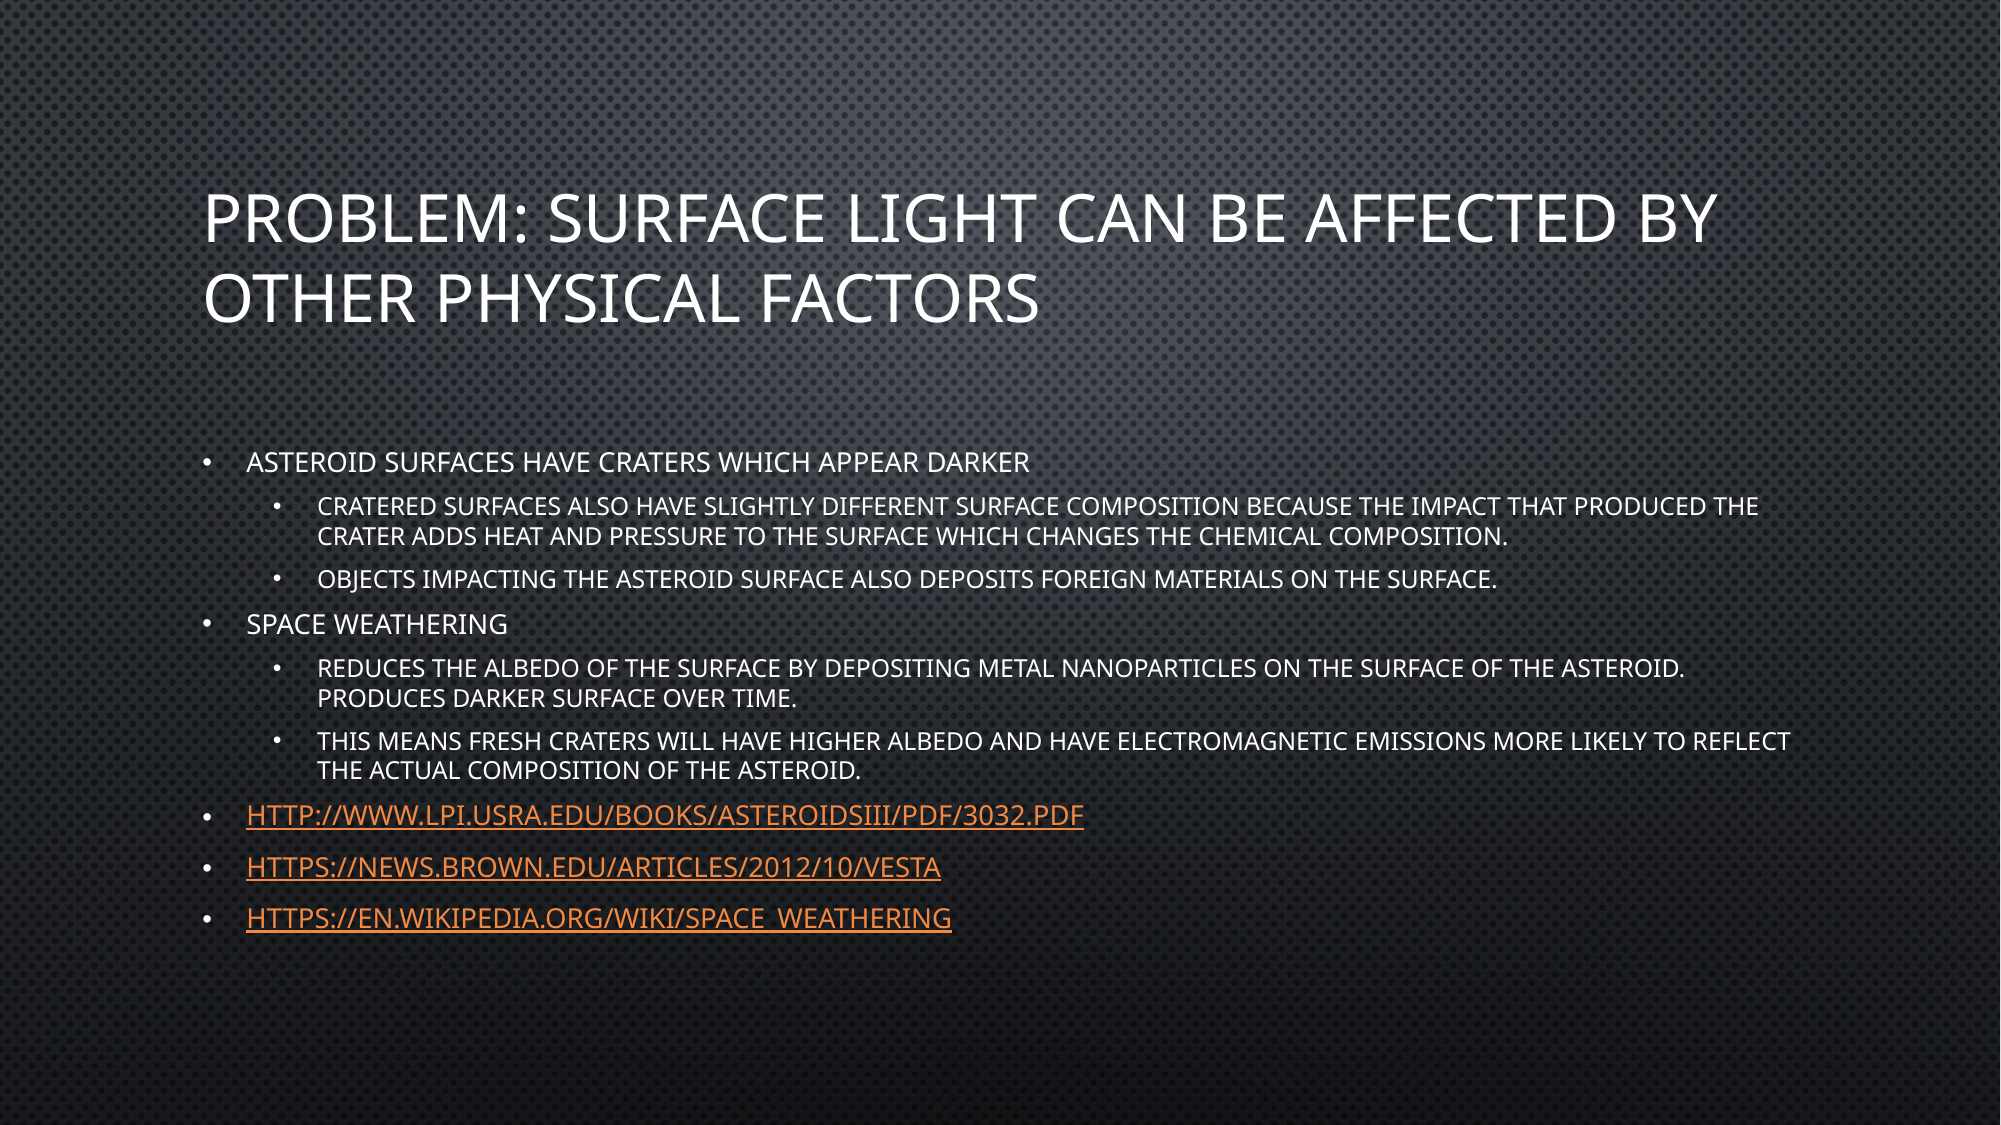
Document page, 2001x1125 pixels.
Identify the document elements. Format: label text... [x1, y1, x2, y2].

title Problem: Surface light can be affected by other physical factors [187, 99, 1813, 413]
list Asteroid surfaces have craters which appear darker Cratered surfaces also have slightly different surface composition because the impact that produced the crater adds heat and pressure to the surface which changes the chemical composition. Objects impacting the asteroid surface also deposits foreign materials on the surface. Space Weathering Reduces the albedo of the surface by depositing metal nanoparticles on the surface of the asteroid. Produces darker surface over time. This means fresh craters will have higher albedo and have electromagnetic emissions more likely to reflect the actual composition of the asteroid. http://www.lpi.usra.edu/books/AsteroidsIII/pdf/3032.pdf https://news.brown.edu/articles/2012/10/vesta https://en.wikipedia.org/wiki/Space_weathering [187, 437, 1813, 950]
